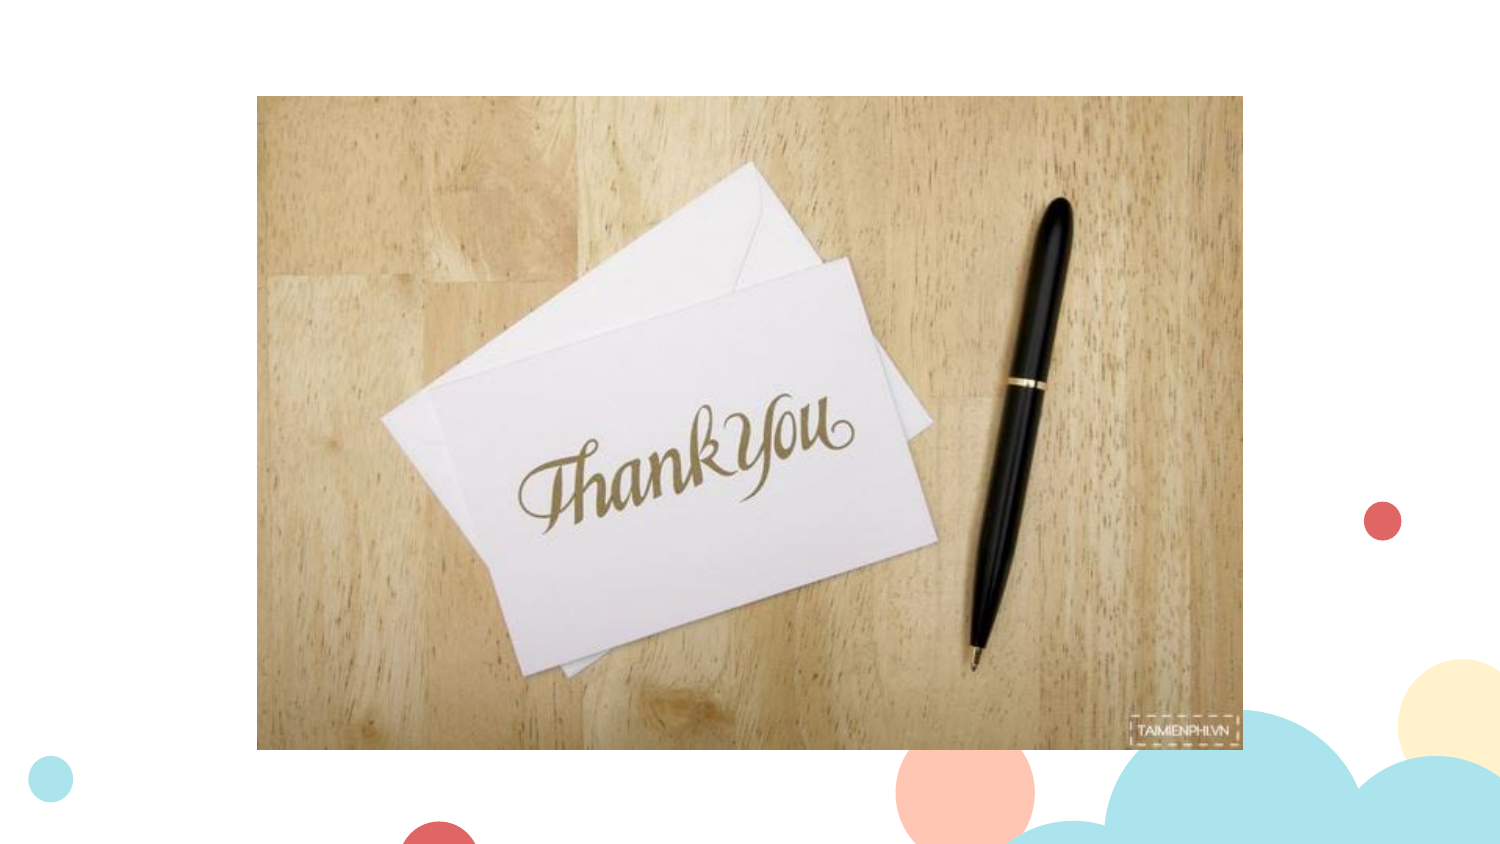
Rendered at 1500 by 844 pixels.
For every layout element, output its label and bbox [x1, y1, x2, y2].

picture [257, 96, 1243, 750]
